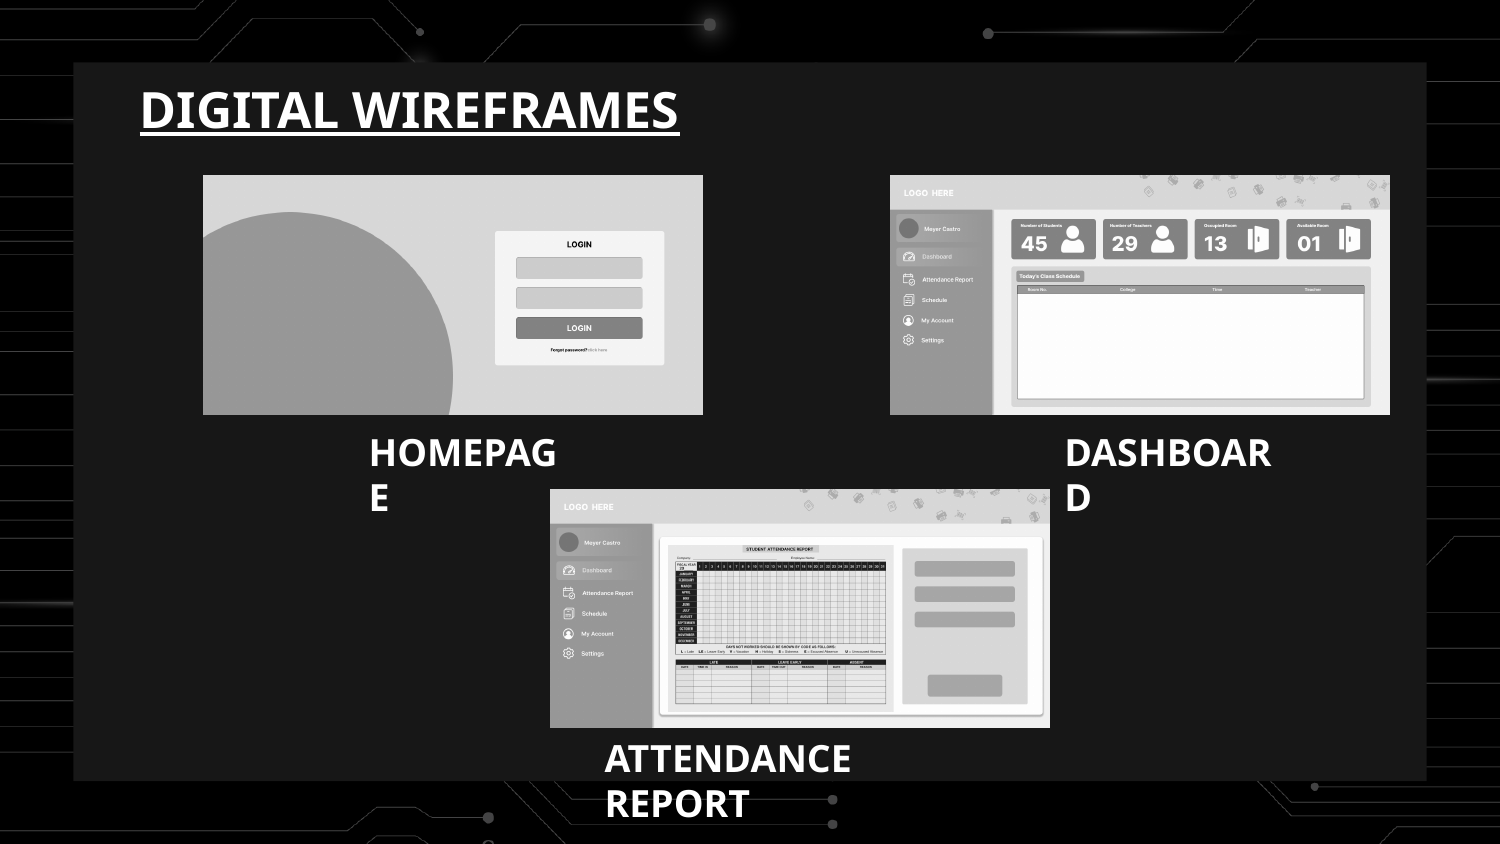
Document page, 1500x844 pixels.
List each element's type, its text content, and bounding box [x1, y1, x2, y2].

text_box DIGITAL WIREFRAMES [124, 71, 782, 146]
picture [0, 0, 1500, 844]
text_box ATTENDANCE REPORT [589, 737, 974, 833]
text_box DASHBOARD [1049, 423, 1294, 527]
text_box HOMEPAGE [353, 423, 579, 527]
